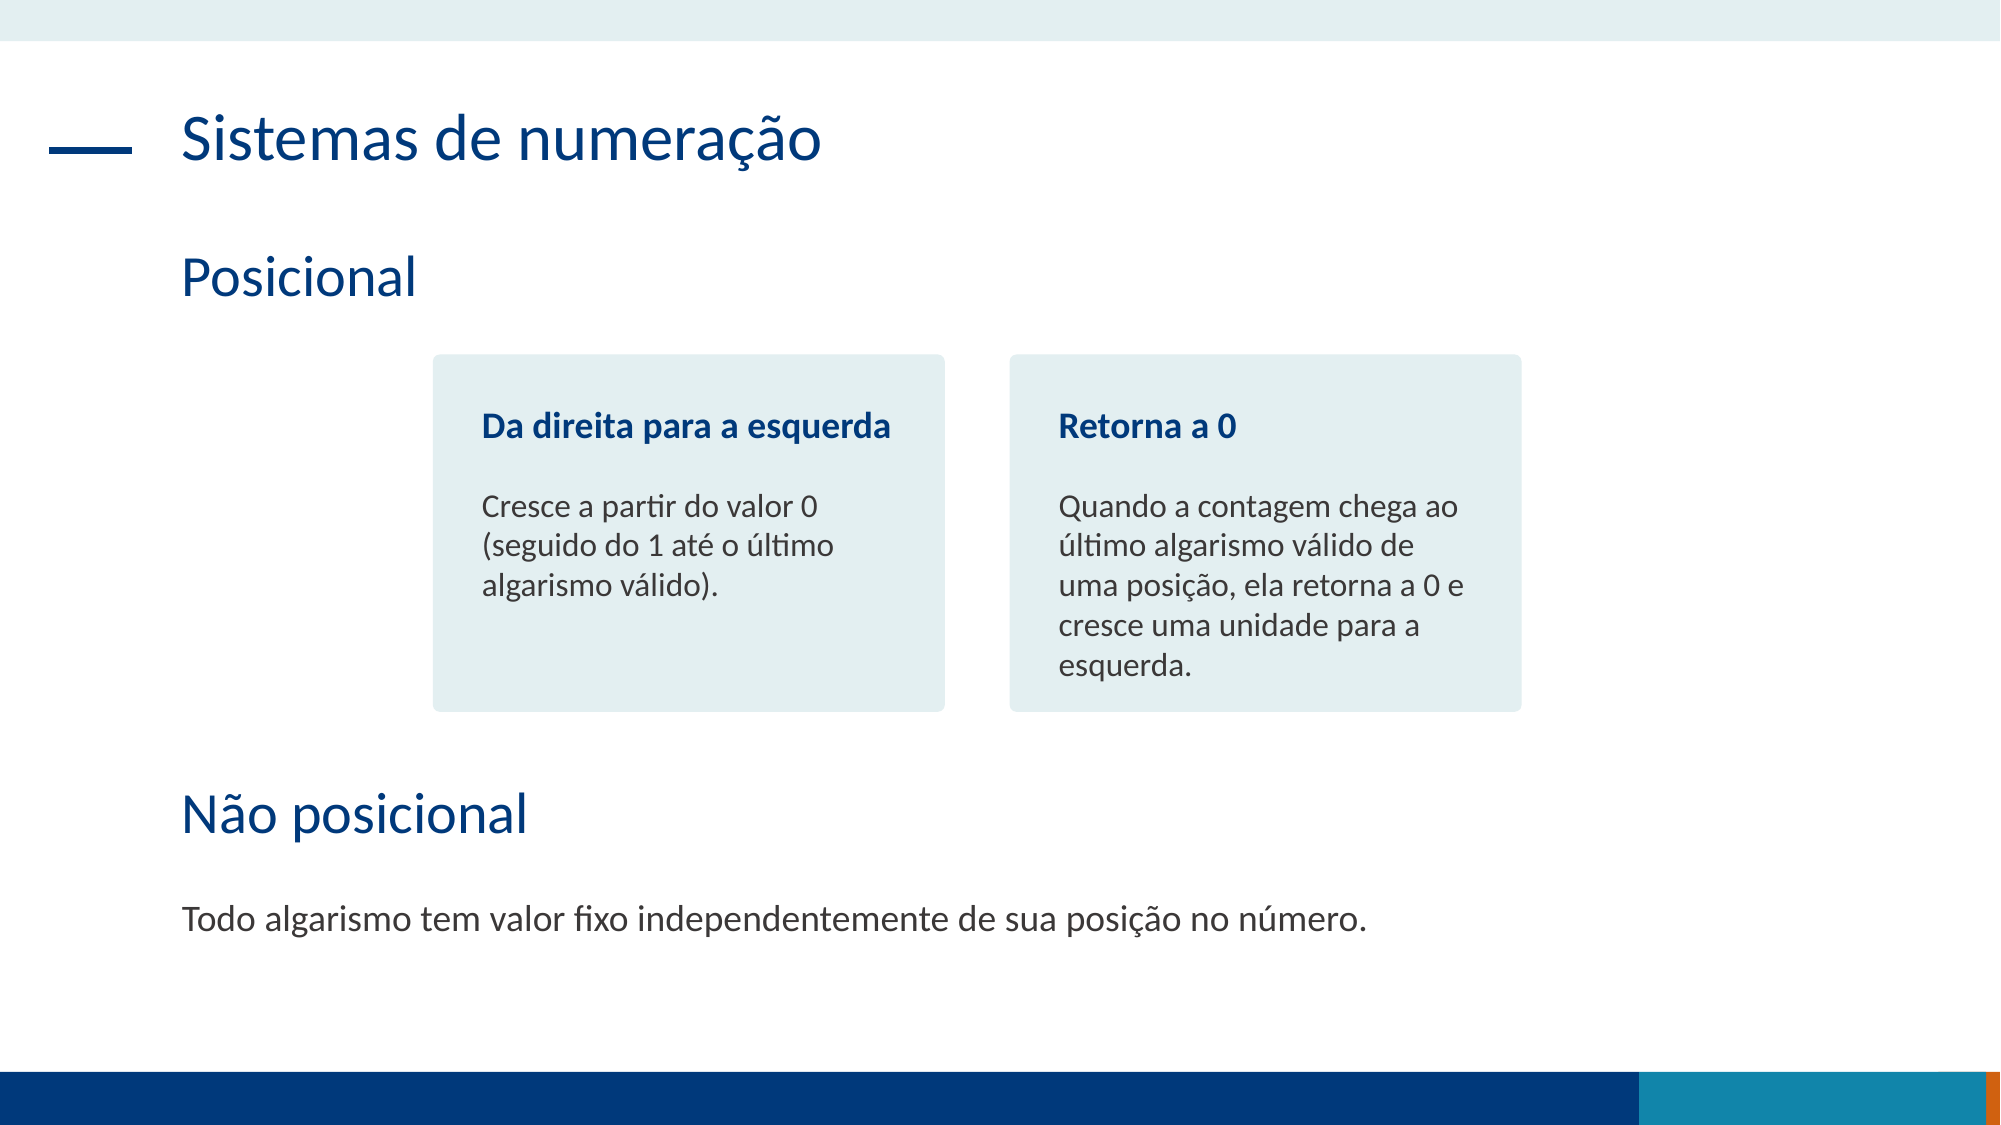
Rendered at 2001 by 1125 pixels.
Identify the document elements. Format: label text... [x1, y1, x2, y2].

list Sistemas de numeração [167, 95, 1833, 237]
list Posicional [167, 238, 1833, 380]
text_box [432, 354, 1522, 712]
text_box Todo algarismo tem valor fixo independentemente de sua posição no número. [167, 886, 1631, 946]
text_box Não posicional [167, 775, 1833, 917]
